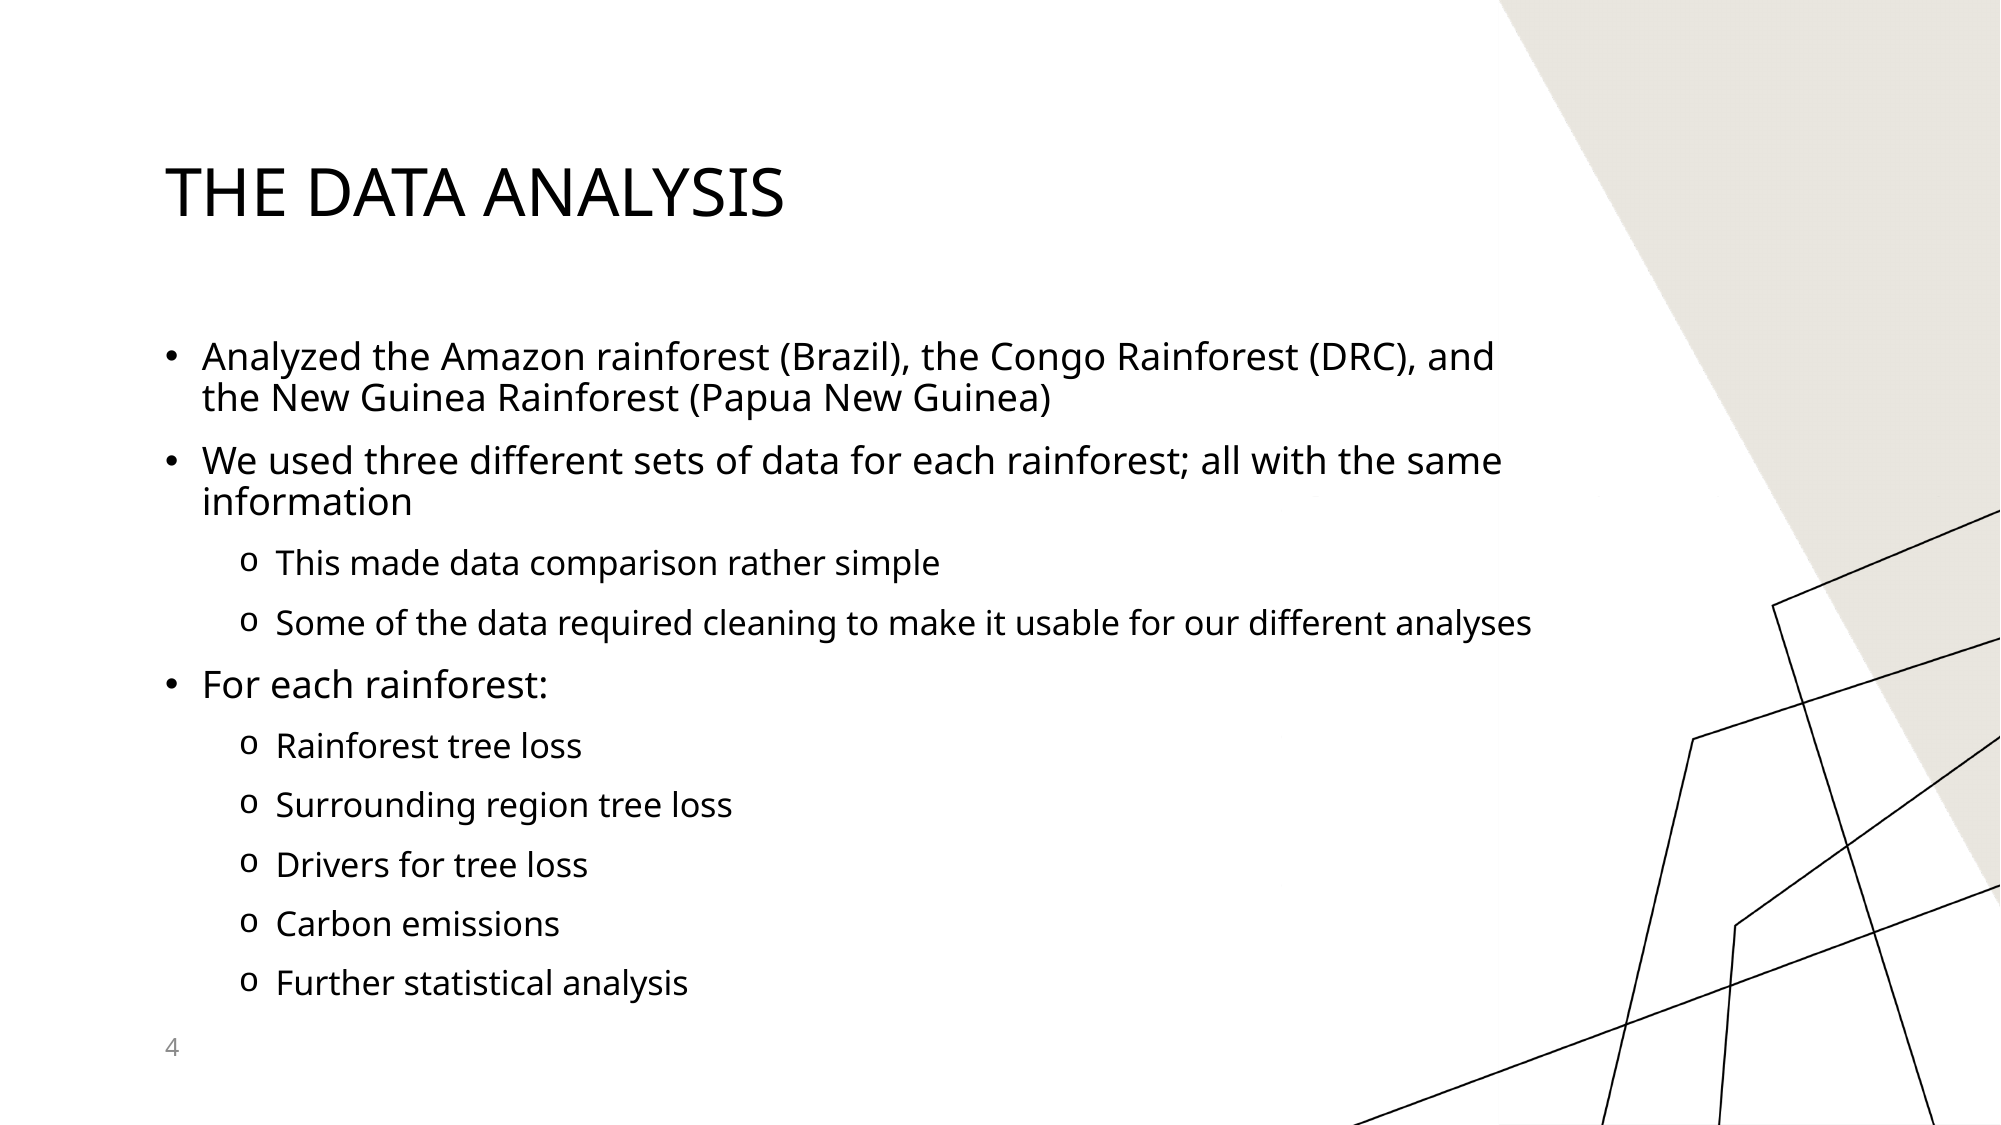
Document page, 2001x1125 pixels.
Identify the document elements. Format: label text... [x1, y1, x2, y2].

slide_number 4 [150, 1024, 254, 1074]
picture [1281, 0, 2000, 1125]
list Analyzed the Amazon rainforest (Brazil), the Congo Rainforest (DRC), and the New Guinea Rainforest (Papua New Guinea) We used three different sets of data for each rainforest; all with the same information This made data comparison rather simple Some of the data required cleaning to make it usable for our different analyses For each rainforest: Rainforest tree loss Surrounding region tree loss Drivers for tree loss Carbon emissions Further statistical analysis [150, 329, 1563, 1024]
title The Data Analysis [150, 59, 1344, 329]
